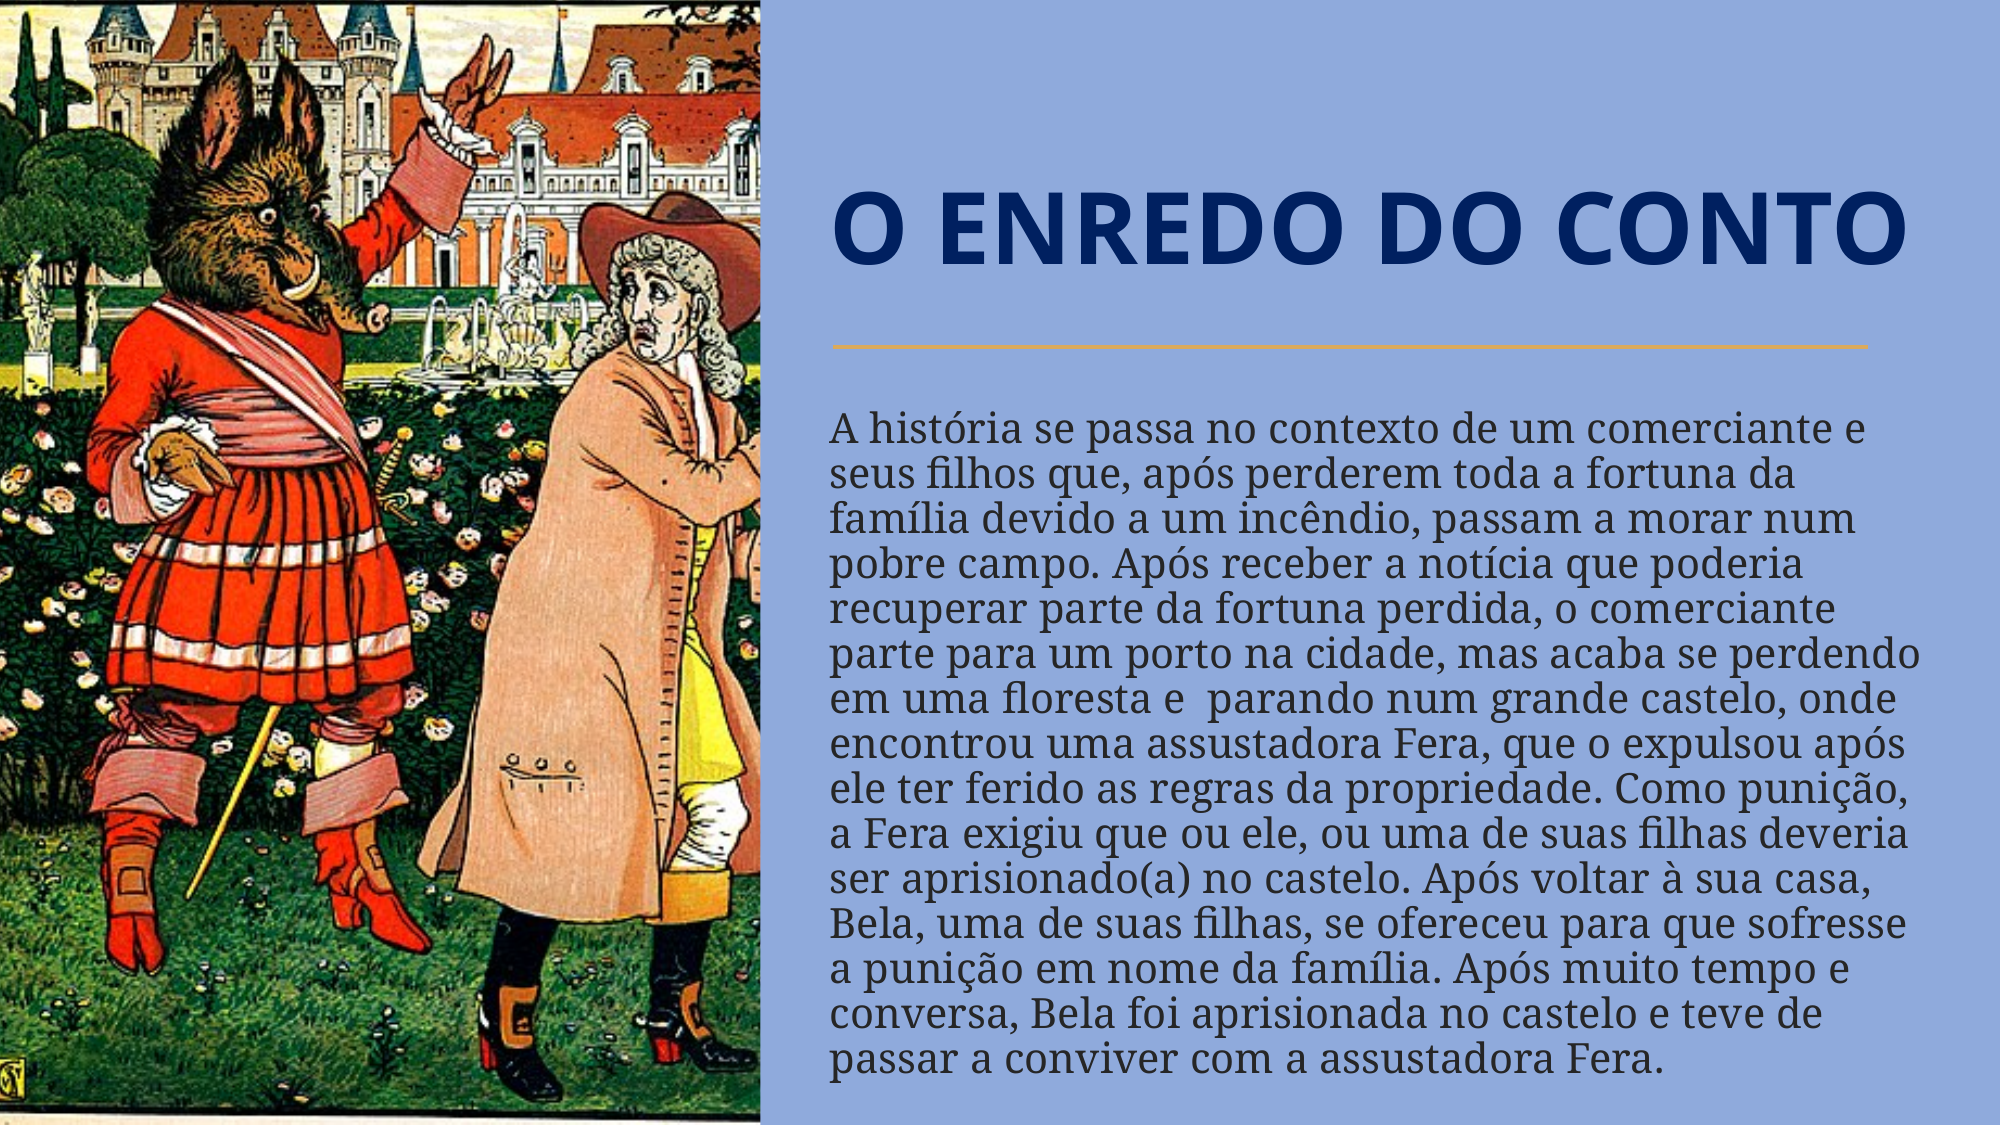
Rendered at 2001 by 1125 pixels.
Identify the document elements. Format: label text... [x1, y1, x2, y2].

list A história se passa no contexto de um comerciante e seus filhos que, após perderem toda a fortuna da família devido a um incêndio, passam a morar num pobre campo. Após receber a notícia que poderia recuperar parte da fortuna perdida, o comerciante parte para um porto na cidade, mas acaba se perdendo em uma floresta e parando num grande castelo, onde encontrou uma assustadora Fera, que o expulsou após ele ter ferido as regras da propriedade. Como punição, a Fera exigiu que ou ele, ou uma de suas filhas deveria ser aprisionado(a) no castelo. Após voltar à sua casa, Bela, uma de suas filhas, se ofereceu para que sofresse a punição em nome da família. Após muito tempo e conversa, Bela foi aprisionada no castelo e teve de passar a conviver com a assustadora Fera. [814, 399, 1953, 1054]
title O ENREDO DO CONTO [814, 97, 1953, 294]
picture [0, 0, 761, 1125]
